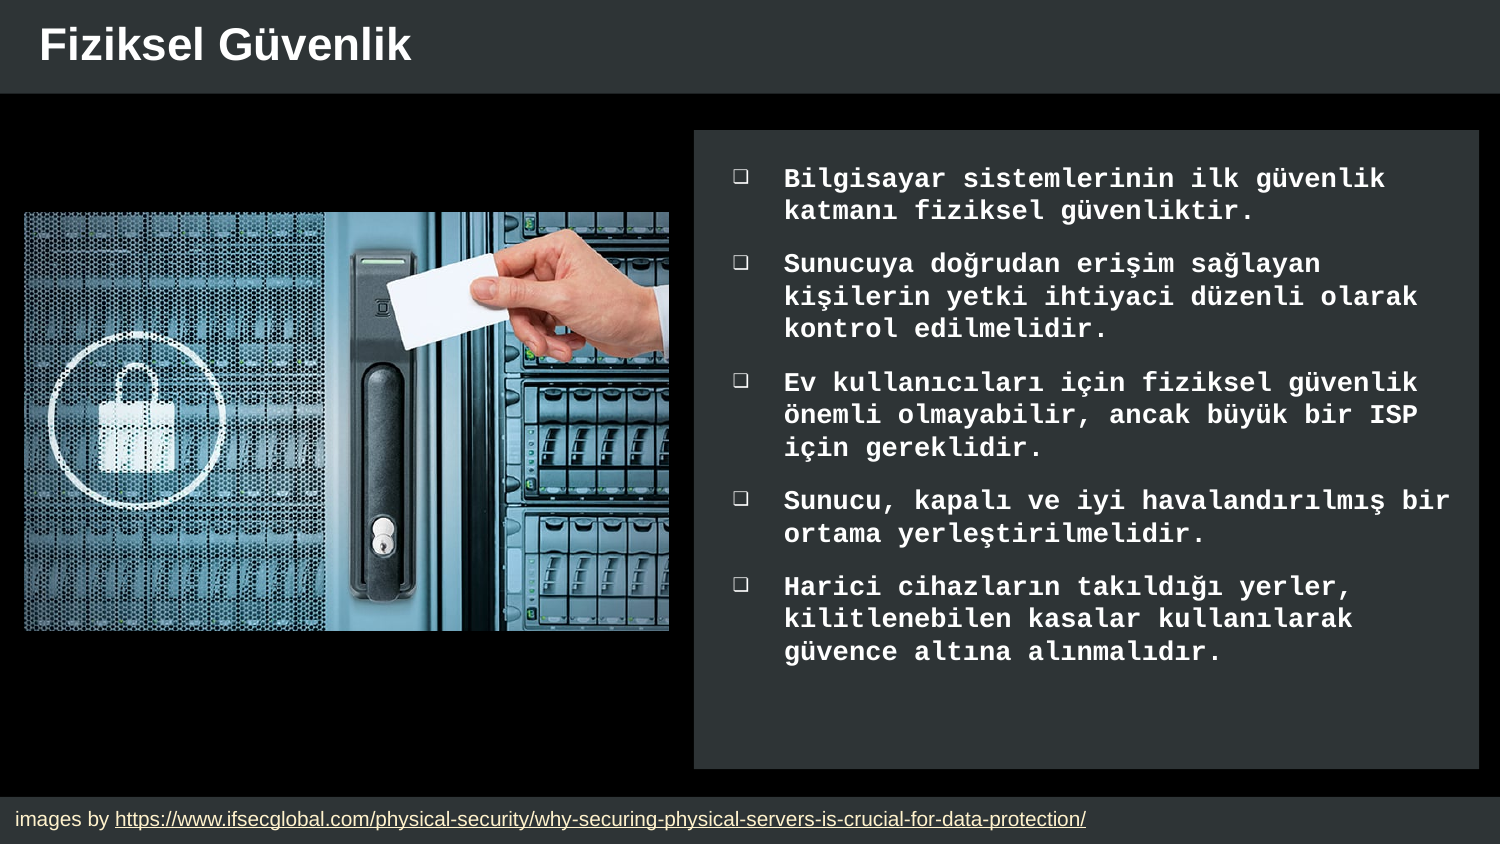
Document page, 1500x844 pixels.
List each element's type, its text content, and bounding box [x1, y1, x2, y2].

title Fiziksel Güvenlik [24, 0, 1313, 85]
text_box images by https://www.ifsecglobal.com/physical-security/why-securing-physical-servers-is-crucial-for-data-protection/ [0, 792, 1500, 843]
list Bilgisayar sistemlerinin ilk güvenlik katmanı fiziksel güvenliktir. Sunucuya doğrudan erişim sağlayan kişilerin yetki ihtiyaci düzenli olarak kontrol edilmelidir. Ev kullanıcıları için fiziksel güvenlik önemli olmayabilir, ancak büyük bir ISP için gereklidir. Sunucu, kapalı ve iyi havalandırılmış bir ortama yerleştirilmelidir. Harici cihazların takıldığı yerler, kilitlenebilen kasalar kullanılarak güvence altına alınmalıdır. [693, 130, 1480, 770]
picture [24, 212, 670, 632]
